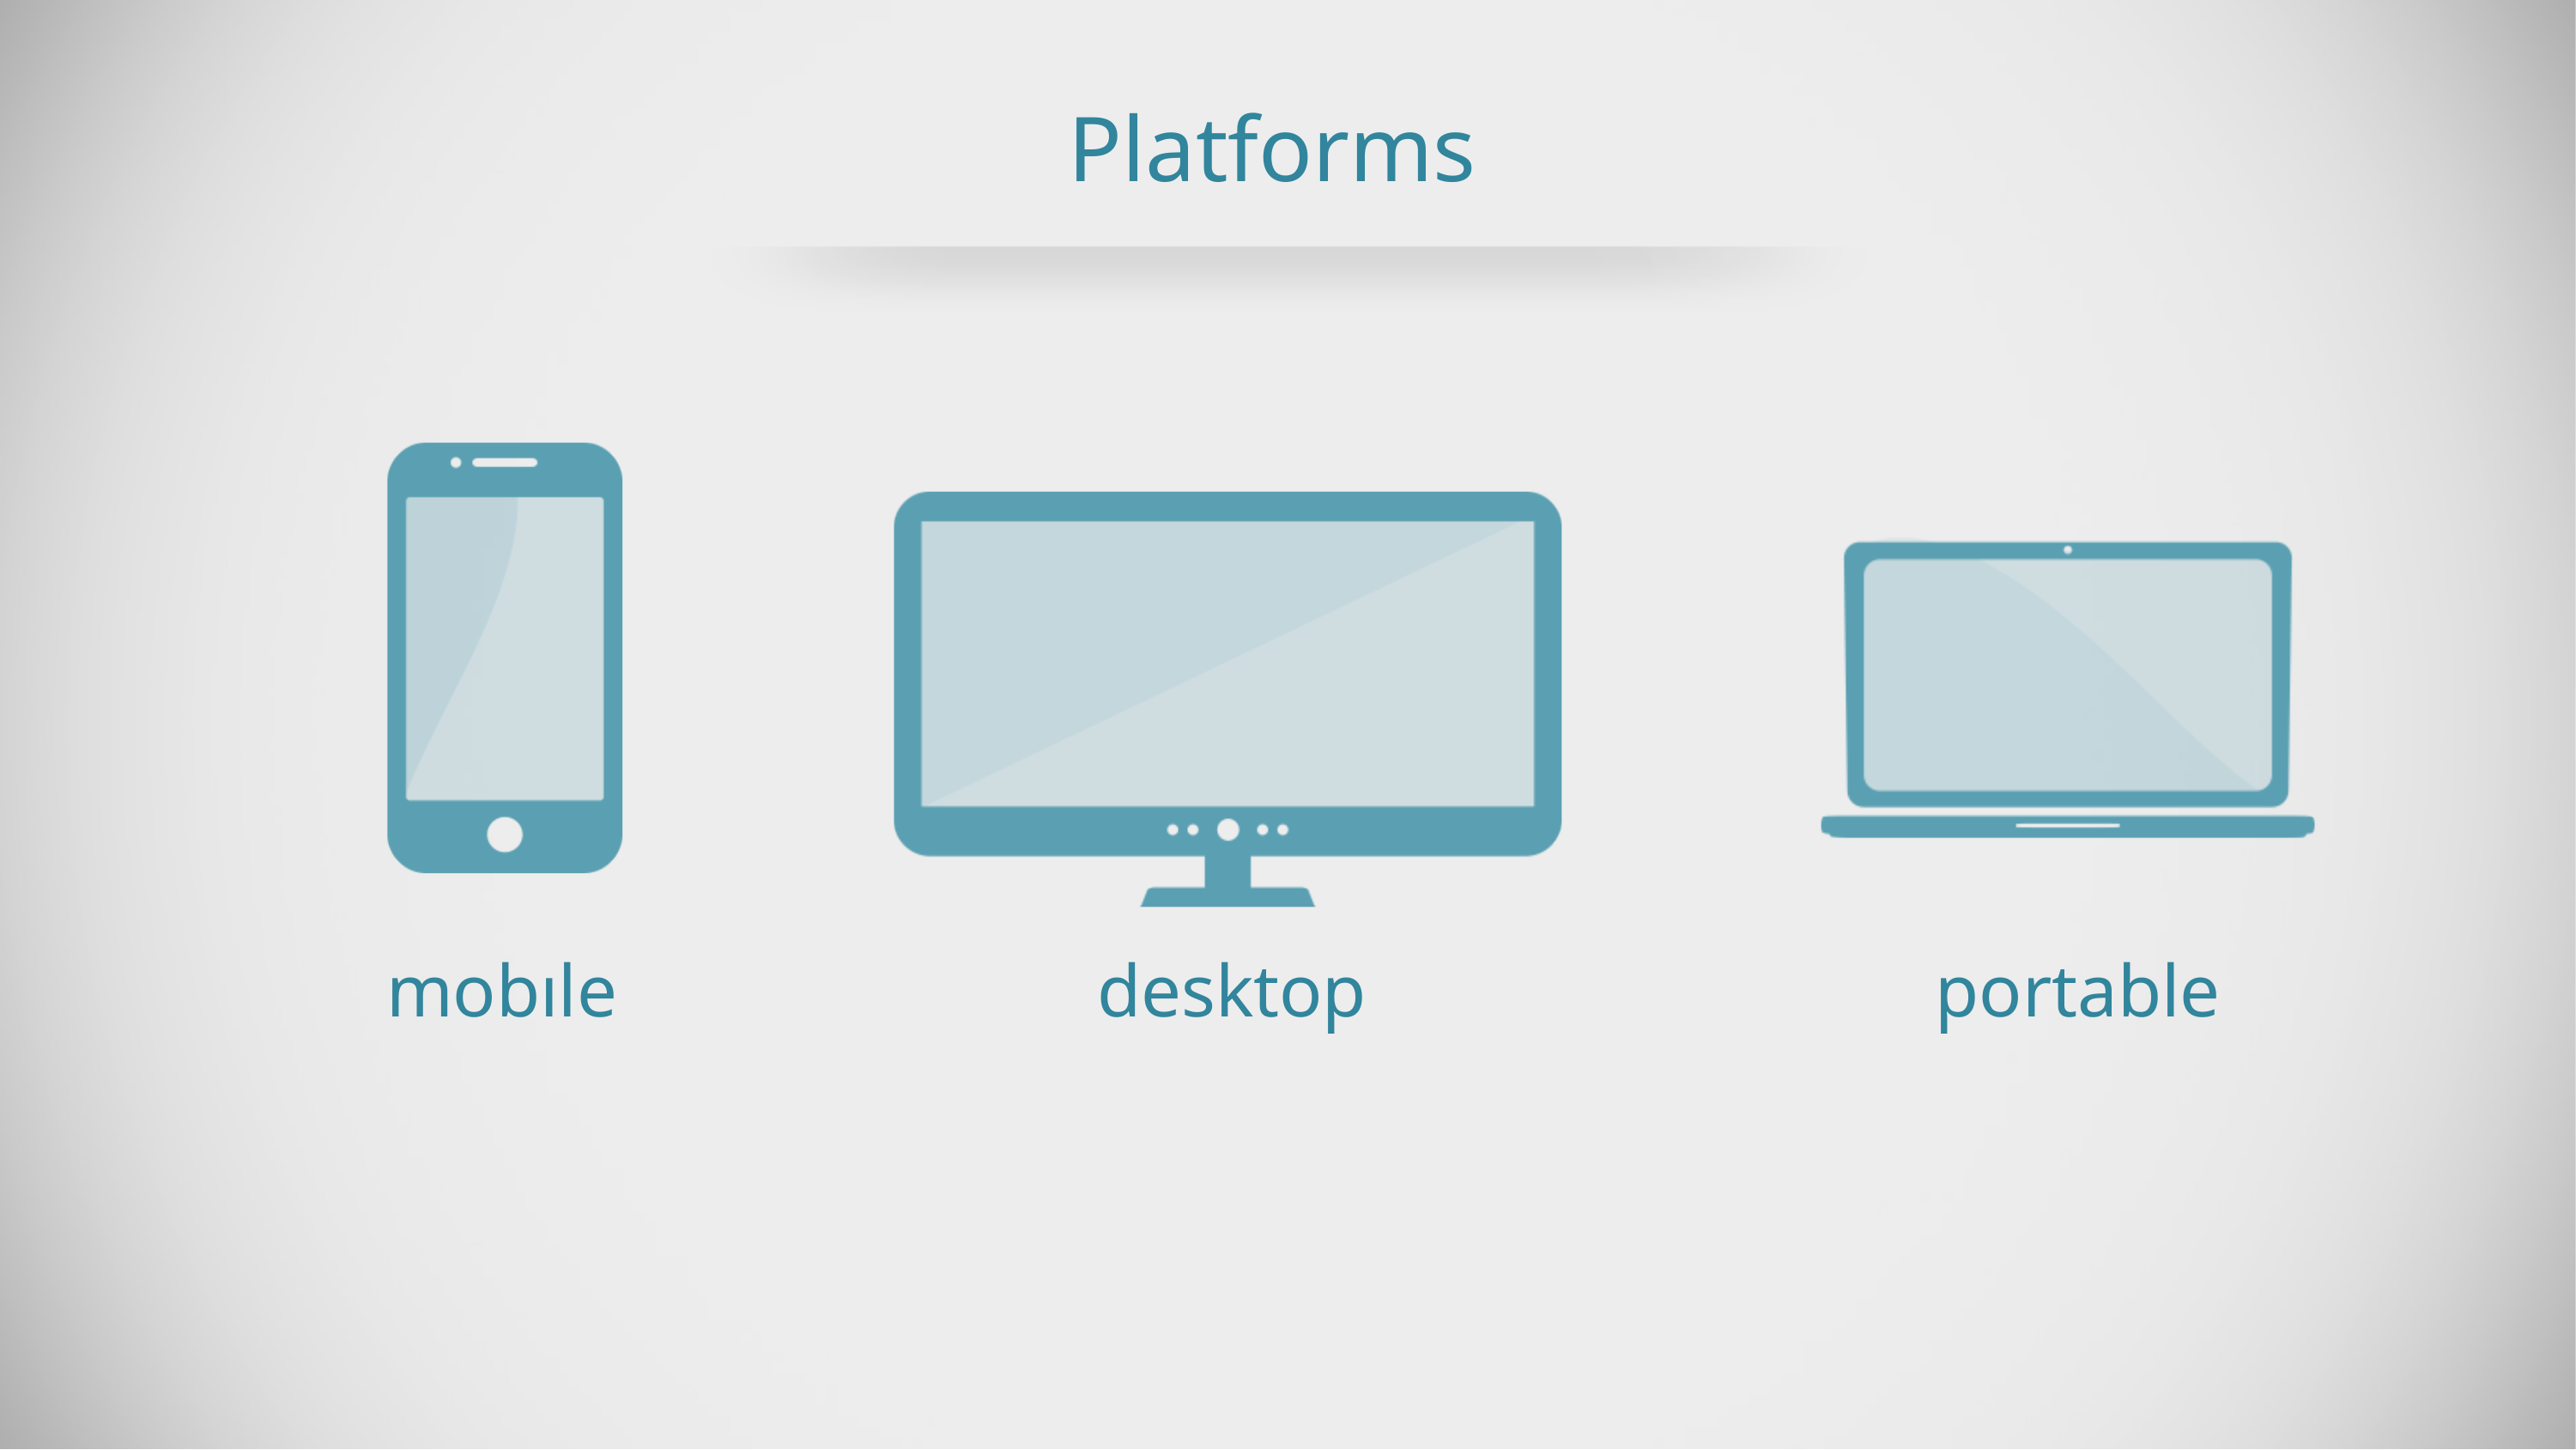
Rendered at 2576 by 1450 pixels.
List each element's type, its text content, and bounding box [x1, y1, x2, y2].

text_box mobıle [274, 938, 730, 1038]
text_box Platforms [700, 86, 1185, 204]
text_box desktop [1003, 978, 1461, 1038]
text_box Platforms [1359, 86, 1846, 204]
text_box portable [1849, 938, 2306, 1038]
picture [0, 0, 2576, 1449]
